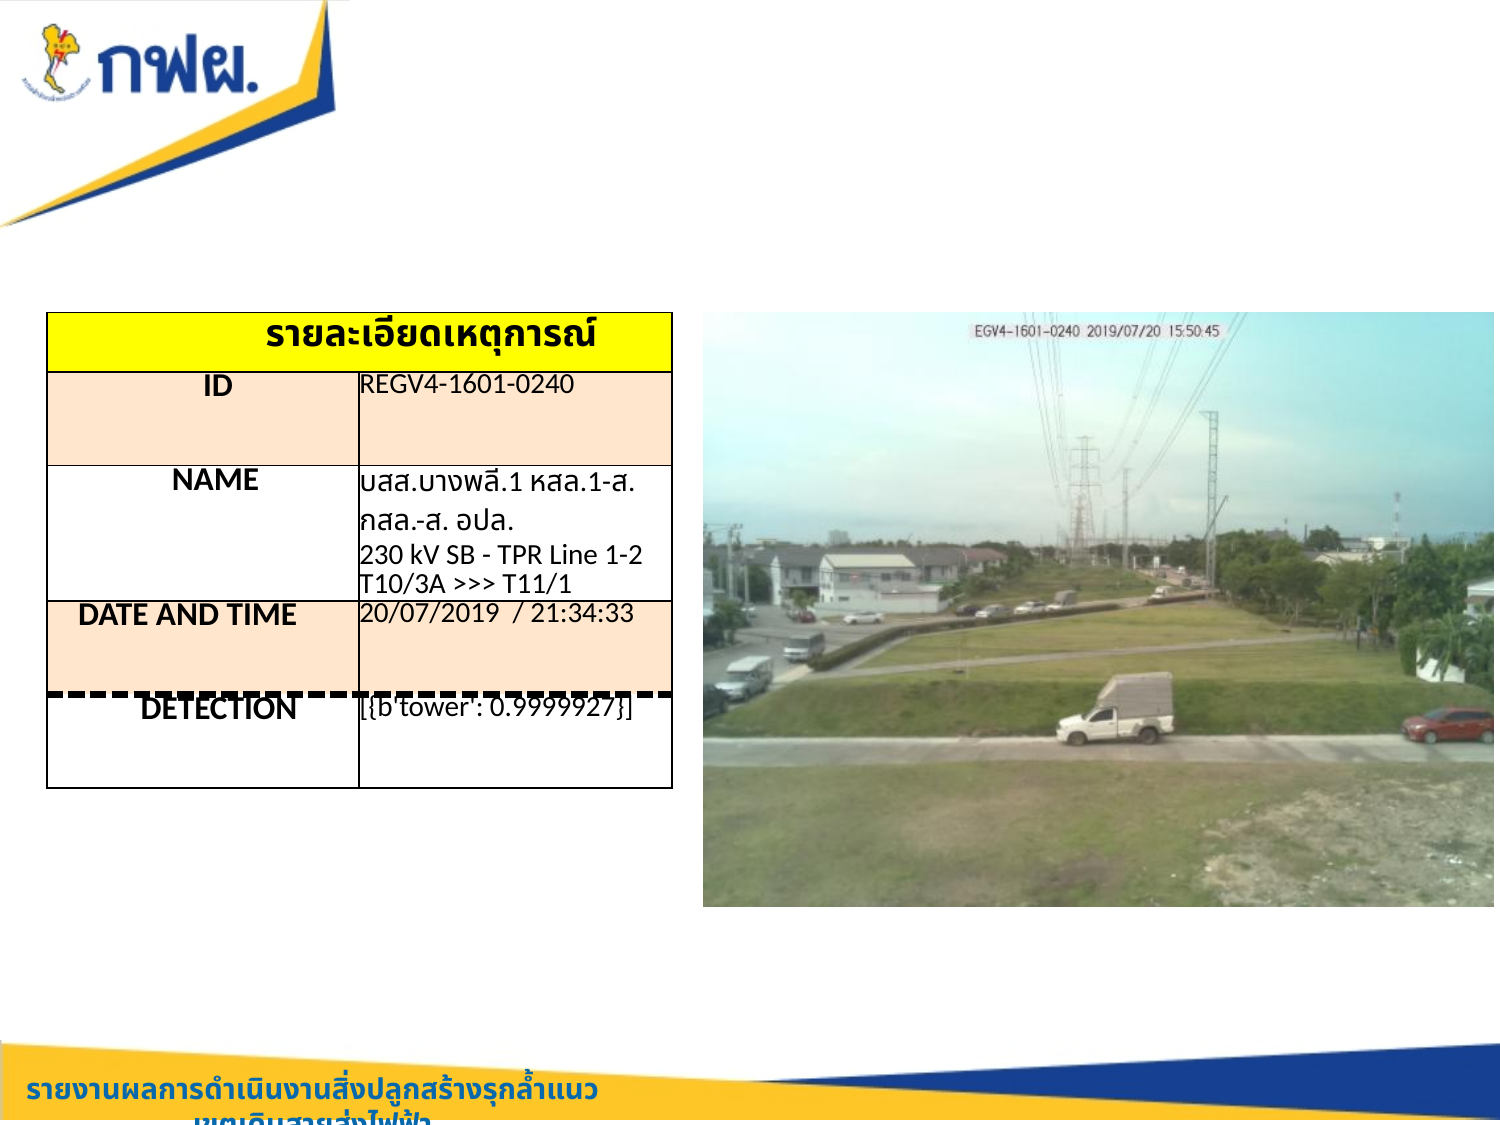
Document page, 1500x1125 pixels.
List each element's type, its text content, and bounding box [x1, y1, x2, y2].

table_cell REGV4-1601-0240 [360, 373, 671, 465]
picture [0, 1040, 1500, 1120]
table_cell NAME [48, 466, 358, 600]
table_cell DATE AND TIME [48, 602, 358, 694]
table_cell DETECTION [48, 694, 358, 787]
table_cell ID [48, 373, 358, 465]
picture [0, 0, 351, 235]
table_cell [{b'tower': 0.9999927}] [360, 694, 671, 787]
table_cell 20/07/2019 / 21:34:33 [360, 602, 671, 694]
table_header รายละเอียดเหตุการณ์ [48, 313, 671, 371]
table_cell บสส.บางพลี.1 หสล.1-ส. กสล.-ส. อปล. 230 kV SB - TPR Line 1-2 T10/3A >>> T11/1 [360, 466, 671, 600]
picture [702, 312, 1494, 907]
